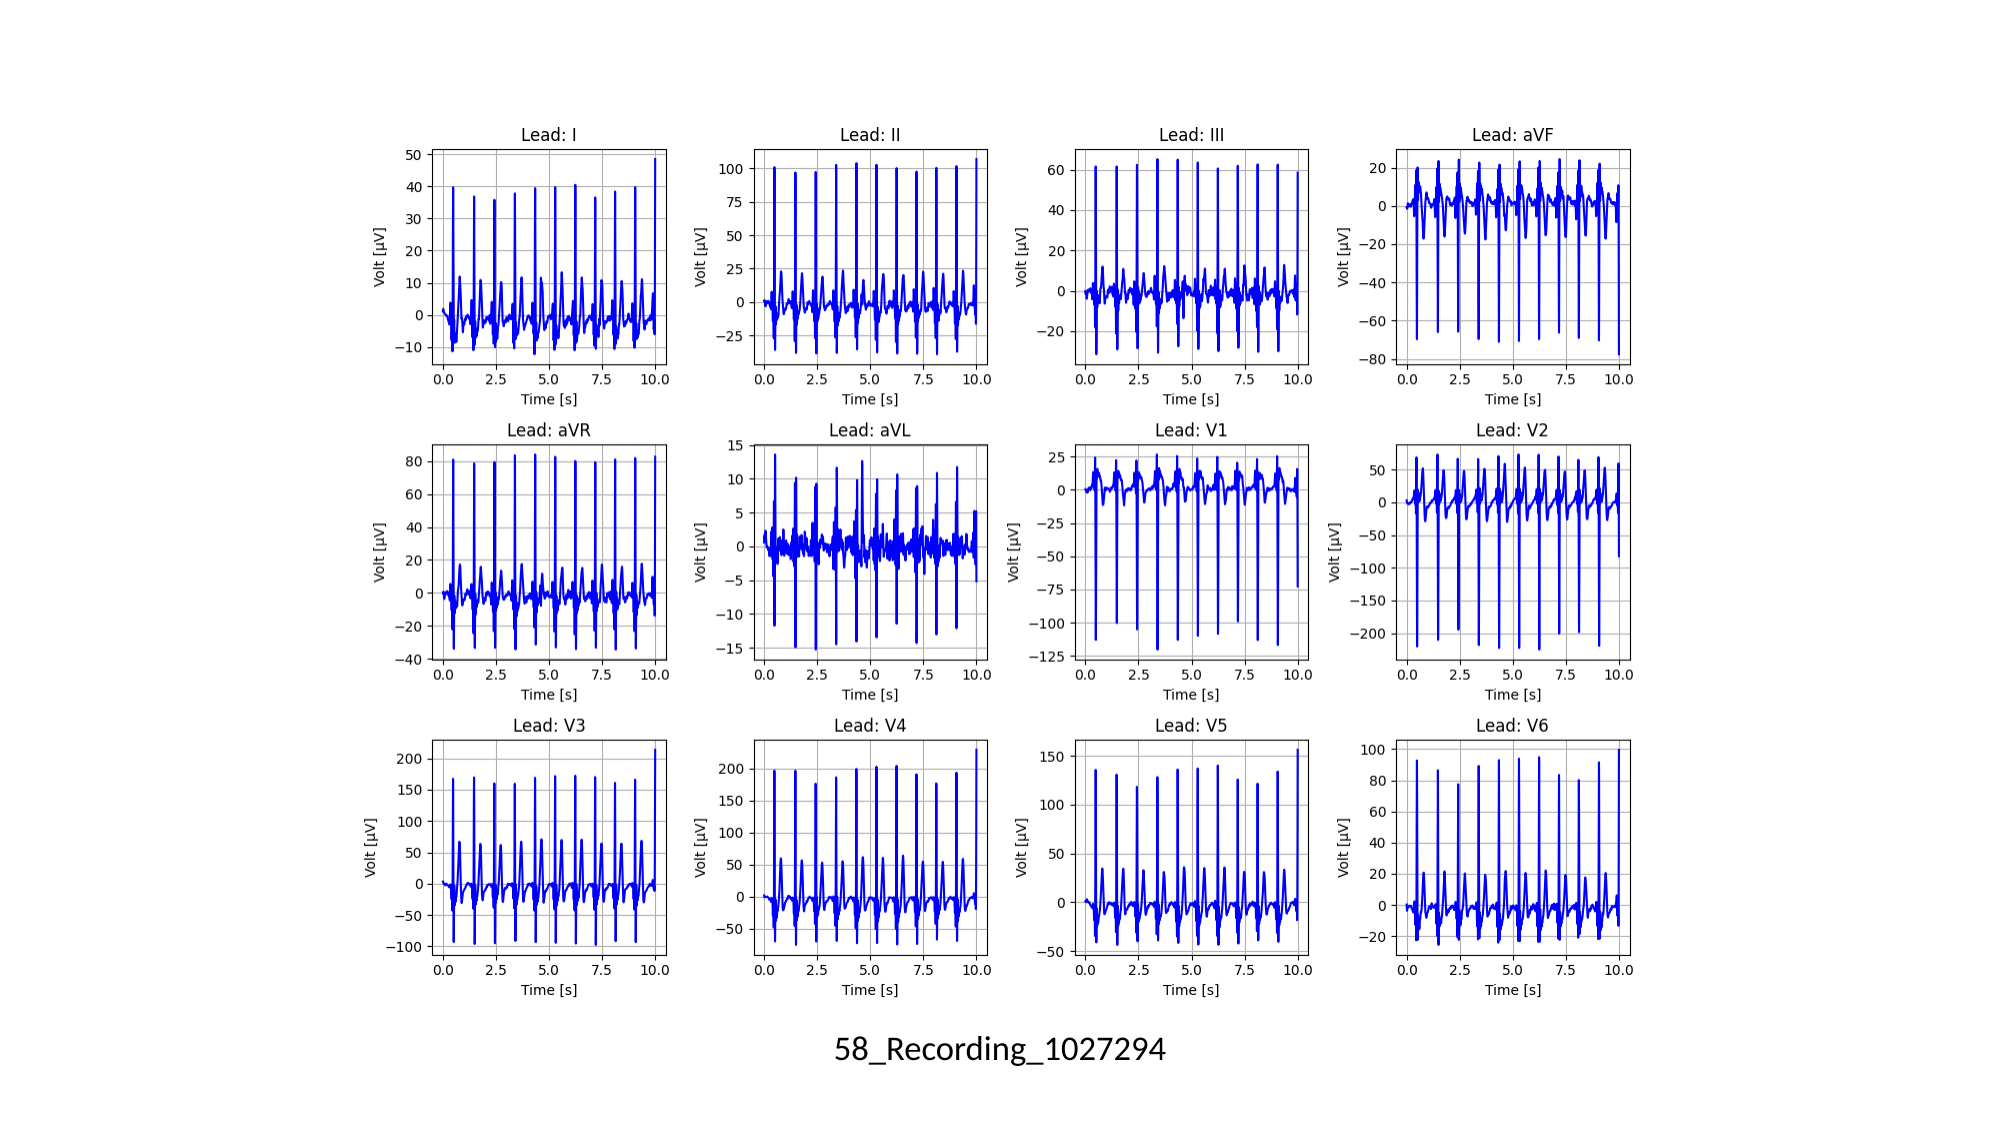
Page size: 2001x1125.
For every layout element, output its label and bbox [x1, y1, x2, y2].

text_box [349, 112, 1650, 1075]
